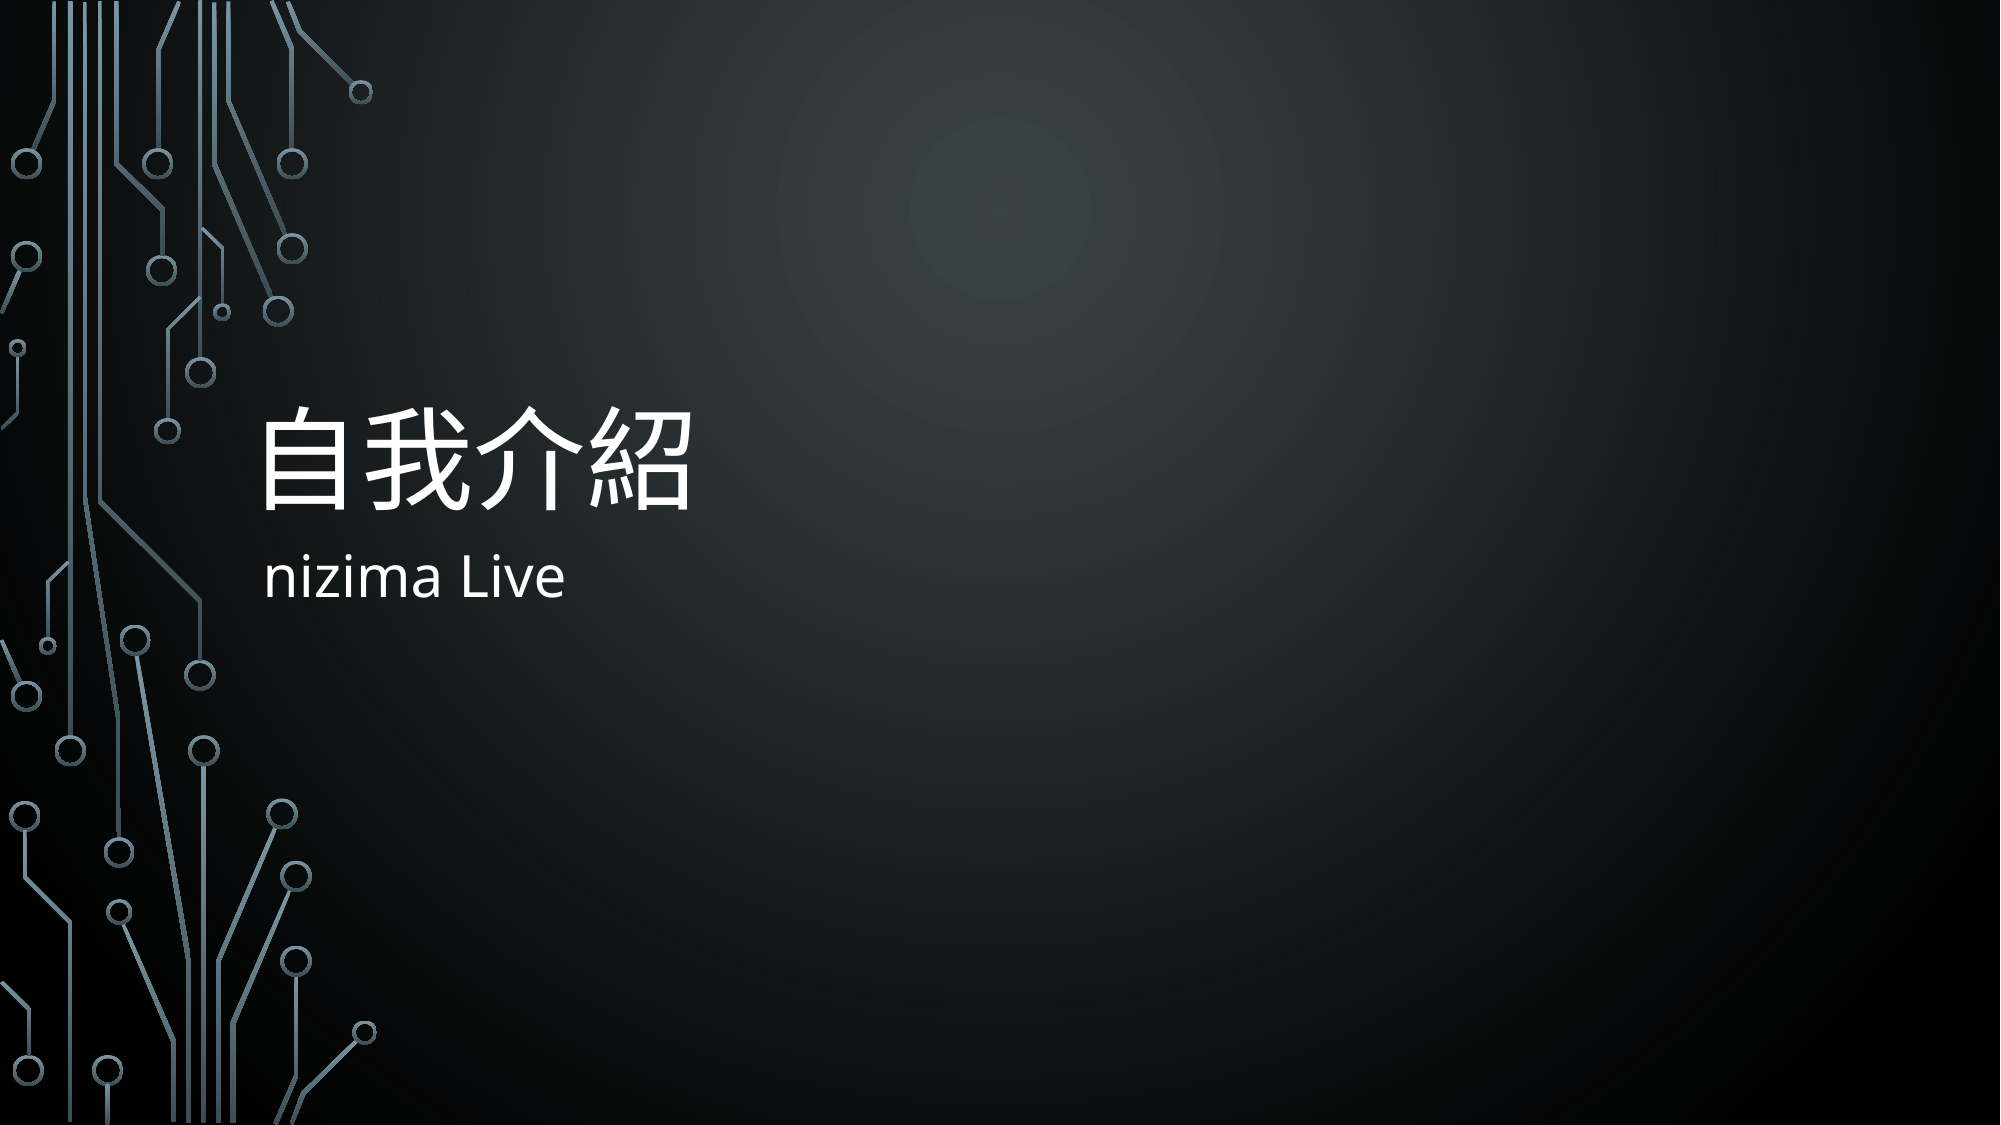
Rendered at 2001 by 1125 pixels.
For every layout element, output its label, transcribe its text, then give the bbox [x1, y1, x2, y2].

title 自我介紹 [233, 261, 1734, 654]
text_box nizima Live [248, 531, 755, 617]
